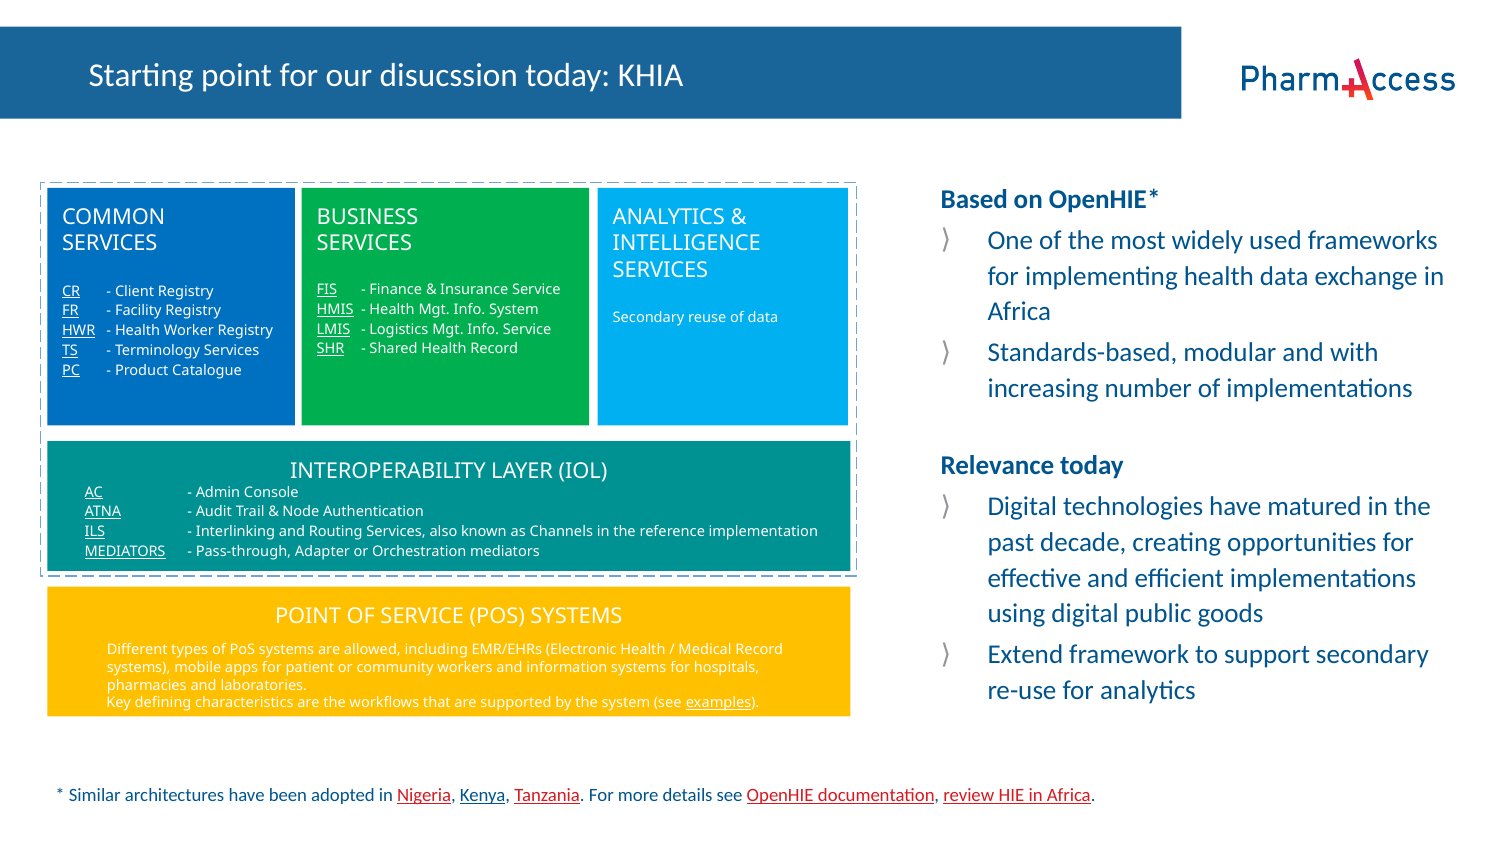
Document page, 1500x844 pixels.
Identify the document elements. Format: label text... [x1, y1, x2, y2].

text_box Based on OpenHIE* One of the most widely used frameworks for implementing health data exchange in Africa Standards-based, modular and with increasing number of implementations Relevance today Digital technologies have matured in the past decade, creating opportunities for effective and efficient implementations using digital public goods Extend framework to support secondary re-use for analytics [925, 177, 1474, 725]
picture [1242, 58, 1455, 100]
text_box * Similar architectures have been adopted in Nigeria, Kenya, Tanzania. For more details see OpenHIE documentation, review HIE in Africa. [40, 775, 1460, 813]
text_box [40, 182, 857, 717]
title Starting point for our disucssion today: KHIA [0, 26, 1182, 119]
